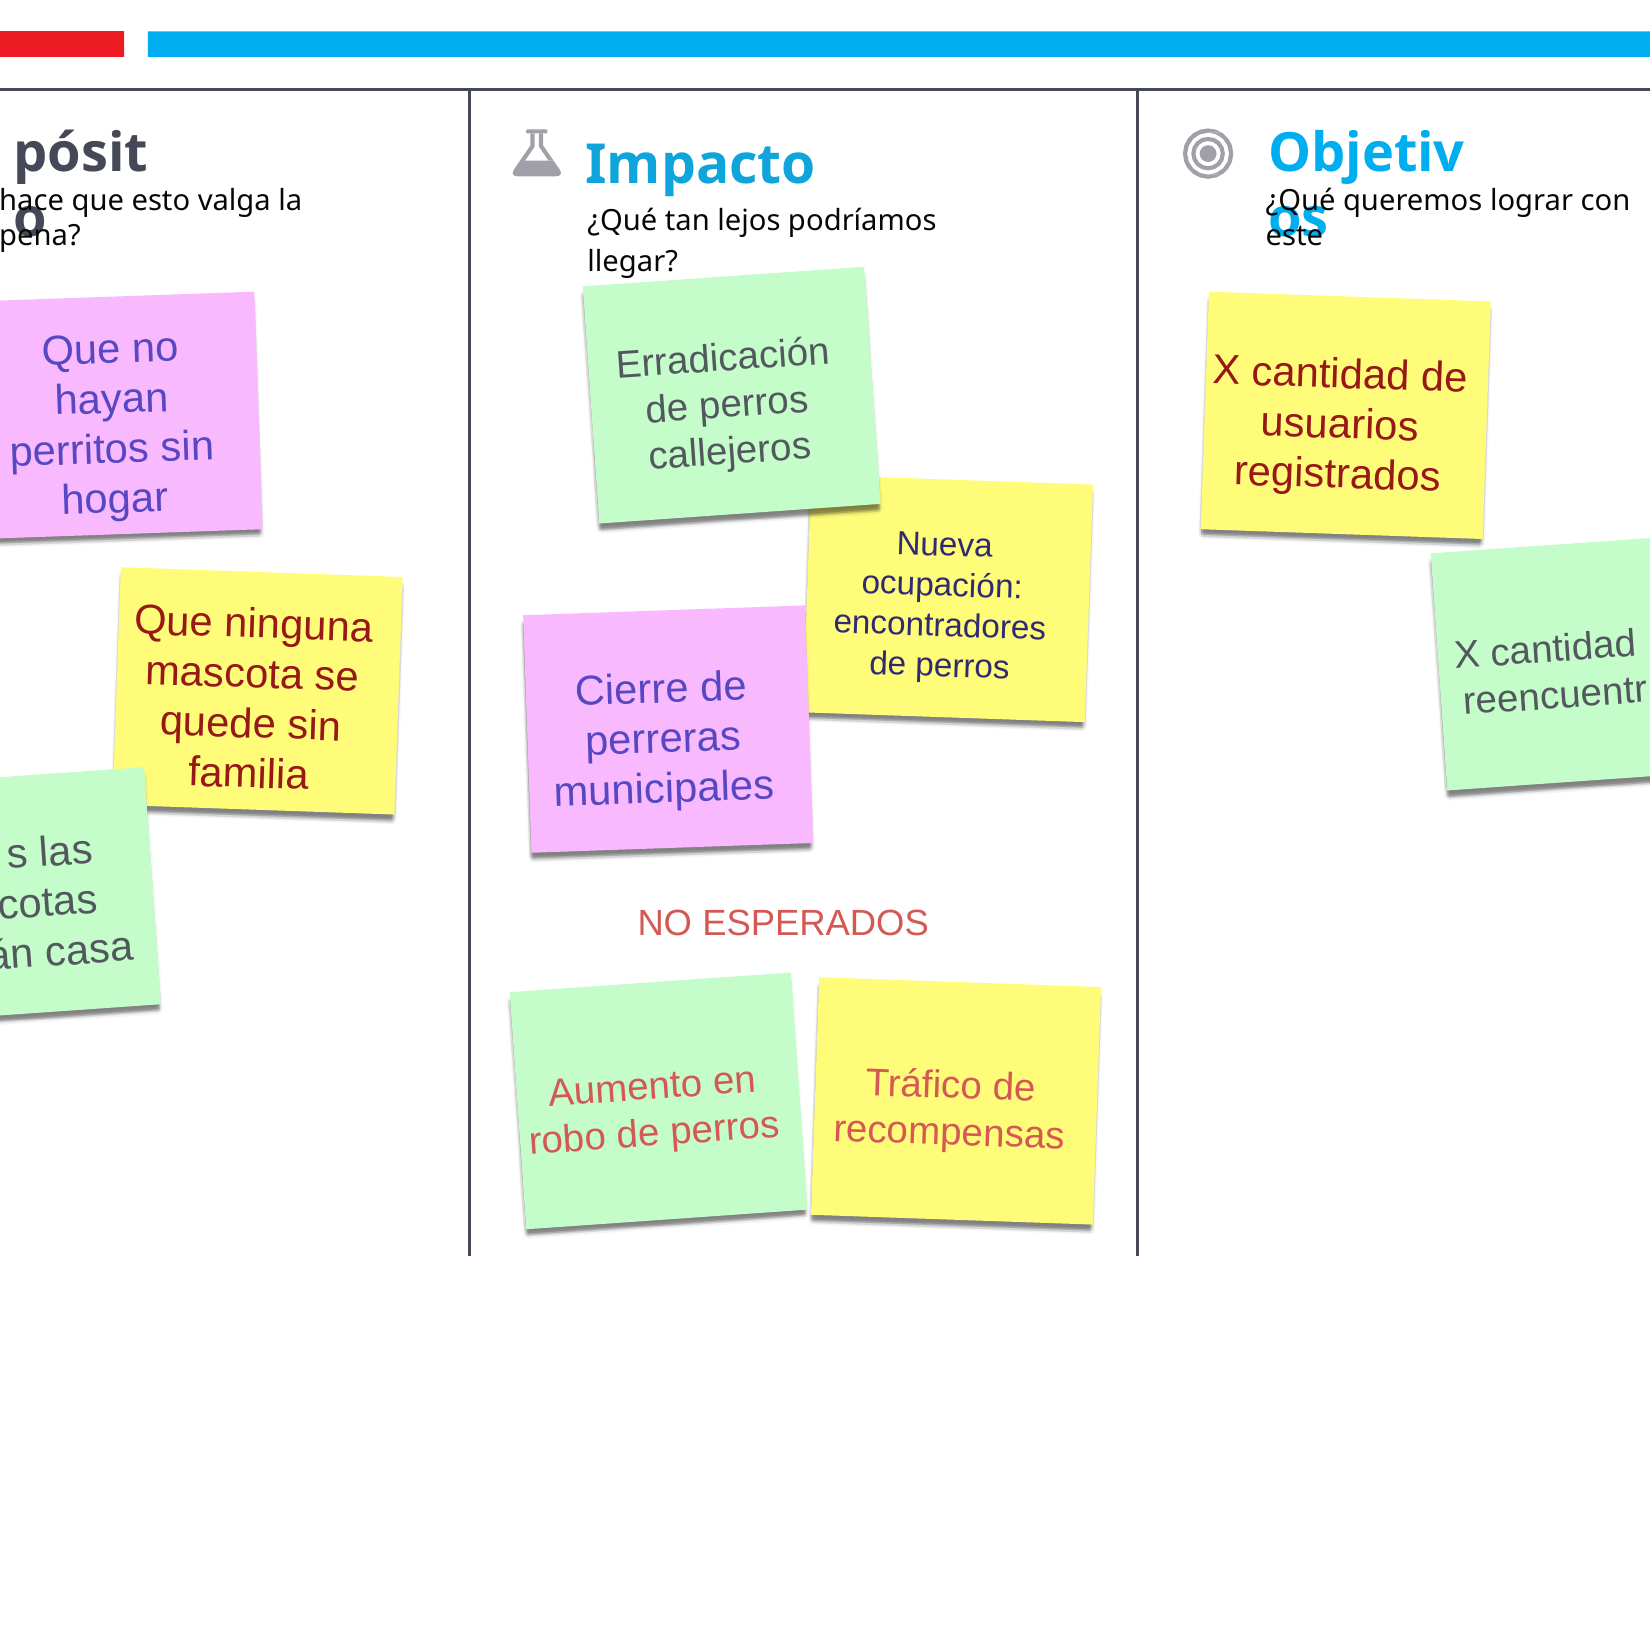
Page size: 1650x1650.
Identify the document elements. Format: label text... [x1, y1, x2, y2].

text_box ocupación: [861, 562, 1037, 608]
text_box callejeros [646, 421, 826, 479]
text_box perreras [584, 710, 754, 765]
text_box de perros [868, 643, 1023, 688]
text_box [1137, 89, 1650, 1257]
text_box cotas [0, 873, 112, 930]
text_box Erradicación [614, 326, 845, 388]
text_box [817, 478, 1097, 733]
text_box X cantidad [1452, 619, 1650, 678]
text_box Que ninguna [133, 595, 388, 653]
text_box [0, 295, 266, 550]
text_box ¿Qué queremos lograr con este [1263, 178, 1650, 251]
text_box [147, 31, 1650, 57]
text_box Tráfico de [865, 1059, 1049, 1111]
text_box quede sin [159, 696, 355, 752]
text_box [506, 976, 811, 1241]
text_box [1430, 538, 1650, 791]
text_box [799, 535, 809, 605]
text_box [109, 571, 120, 769]
text_box [523, 605, 814, 853]
text_box Aumento en [546, 1055, 770, 1116]
text_box [469, 89, 1137, 1257]
text_box encontradores [833, 601, 1062, 649]
text_box [810, 977, 1102, 1225]
text_box municipales [552, 759, 789, 816]
text_box [165, 571, 407, 826]
text_box reencuentr [1461, 665, 1650, 724]
text_box [1334, 295, 1495, 537]
text_box [806, 477, 1093, 723]
text_box [1427, 537, 1650, 802]
text_box Que no [40, 321, 191, 376]
text_box [582, 266, 881, 524]
title Impacto ¿Qué tan lejos podríamos llegar? [583, 113, 997, 392]
text_box [579, 270, 885, 535]
text_box [1200, 291, 1491, 538]
text_box [0, 770, 165, 1035]
text_box [1197, 295, 1427, 550]
text_box hogar [60, 471, 182, 525]
text_box [509, 972, 807, 1230]
text_box pósito [11, 114, 167, 178]
text_box Objetivos [1266, 114, 1498, 178]
text_box [807, 981, 1105, 1236]
text_box recompensas [832, 1105, 1078, 1159]
text_box hace que esto valga la pena? [0, 178, 362, 251]
text_box de perros [643, 375, 822, 432]
text_box án casa [0, 920, 147, 980]
text_box [1182, 128, 1234, 179]
text_box [0, 291, 263, 539]
text_box [113, 567, 403, 815]
text_box [0, 89, 469, 1254]
text_box Cierre de [574, 660, 761, 716]
text_box [519, 609, 817, 864]
text_box [0, 31, 125, 57]
text_box Nueva [896, 523, 1005, 566]
text_box [0, 767, 161, 1016]
text_box robo de perros [527, 1100, 796, 1164]
text_box NO ESPERADOS [635, 896, 954, 943]
text_box registrados [1233, 445, 1456, 502]
text_box X cantidad de [1211, 345, 1484, 403]
text_box [512, 129, 561, 177]
text_box perritos sin [8, 420, 230, 477]
text_box s las [4, 823, 107, 879]
text_box hayan [53, 371, 181, 425]
text_box mascota se [144, 645, 373, 702]
text_box familia [187, 747, 323, 801]
text_box usuarios [1259, 396, 1432, 452]
